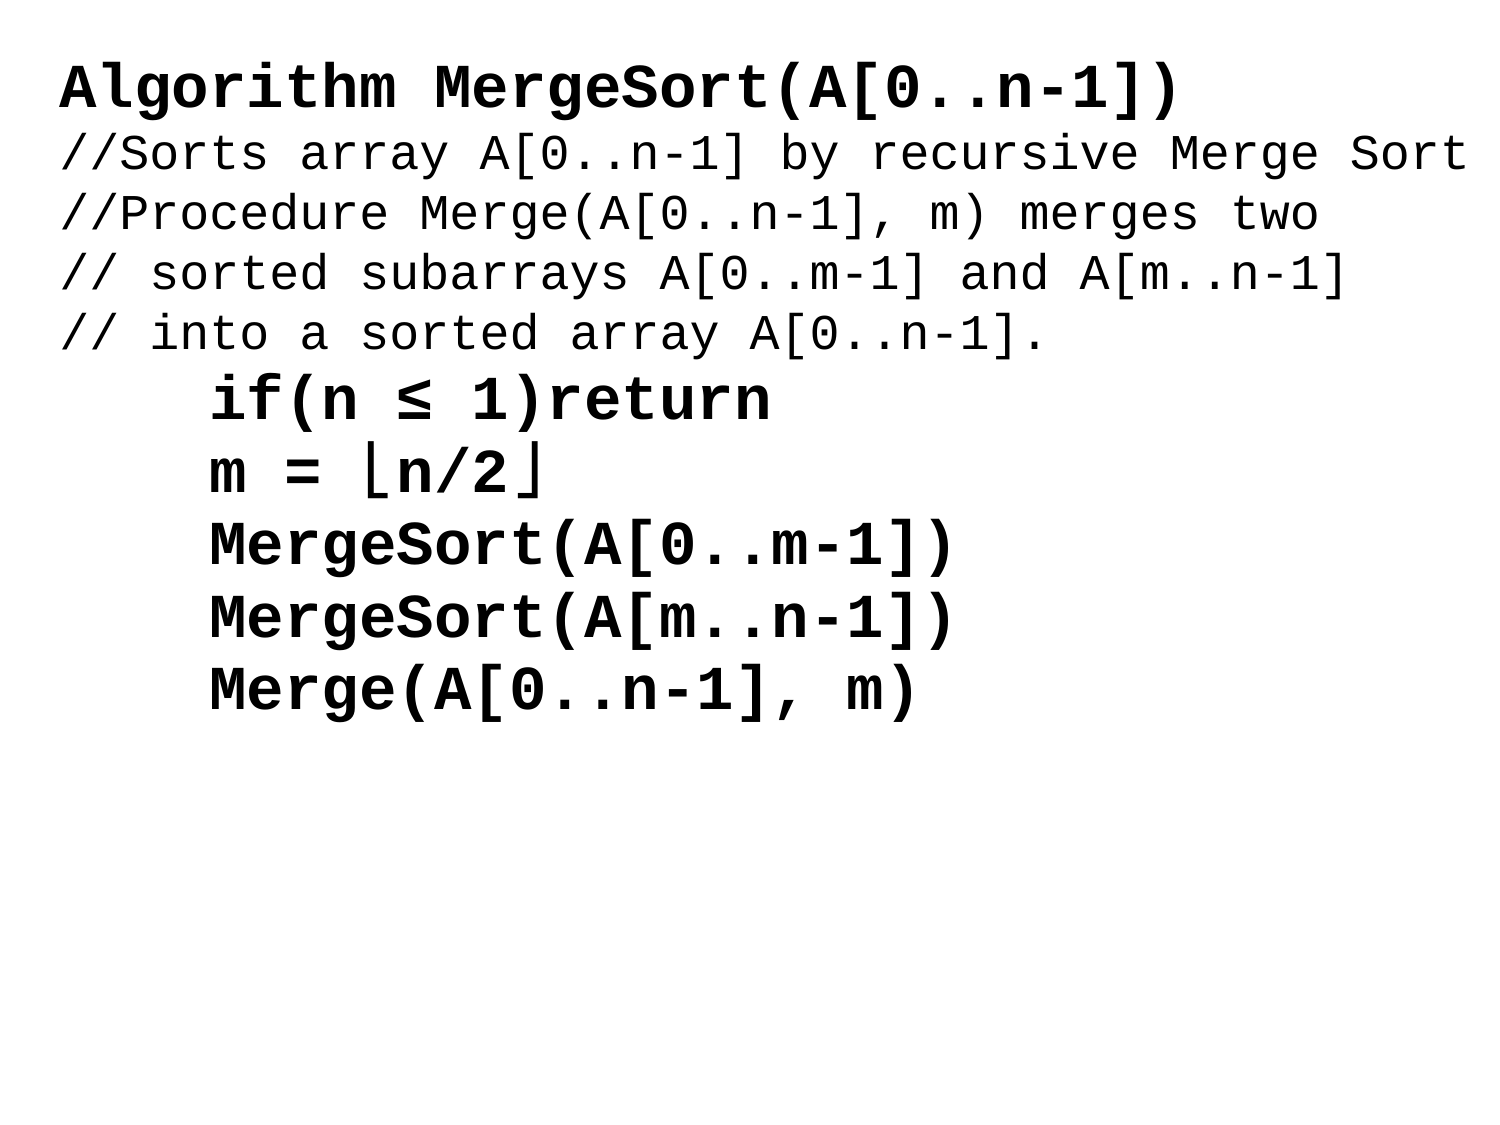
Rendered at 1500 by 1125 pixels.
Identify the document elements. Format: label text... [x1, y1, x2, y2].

text_box Algorithm MergeSort(A[0..n-1]) //Sorts array A[0..n-1] by recursive Merge Sort //Procedure Merge(A[0..n-1], m) merges two // sorted subarrays A[0..m-1] and A[m..n-1] // into a sorted array A[0..n-1]. if(n ≤ 1)return m = ⌊n/2⌋ MergeSort(A[0..m-1]) MergeSort(A[m..n-1]) Merge(A[0..n-1], m) [44, 44, 1488, 1018]
